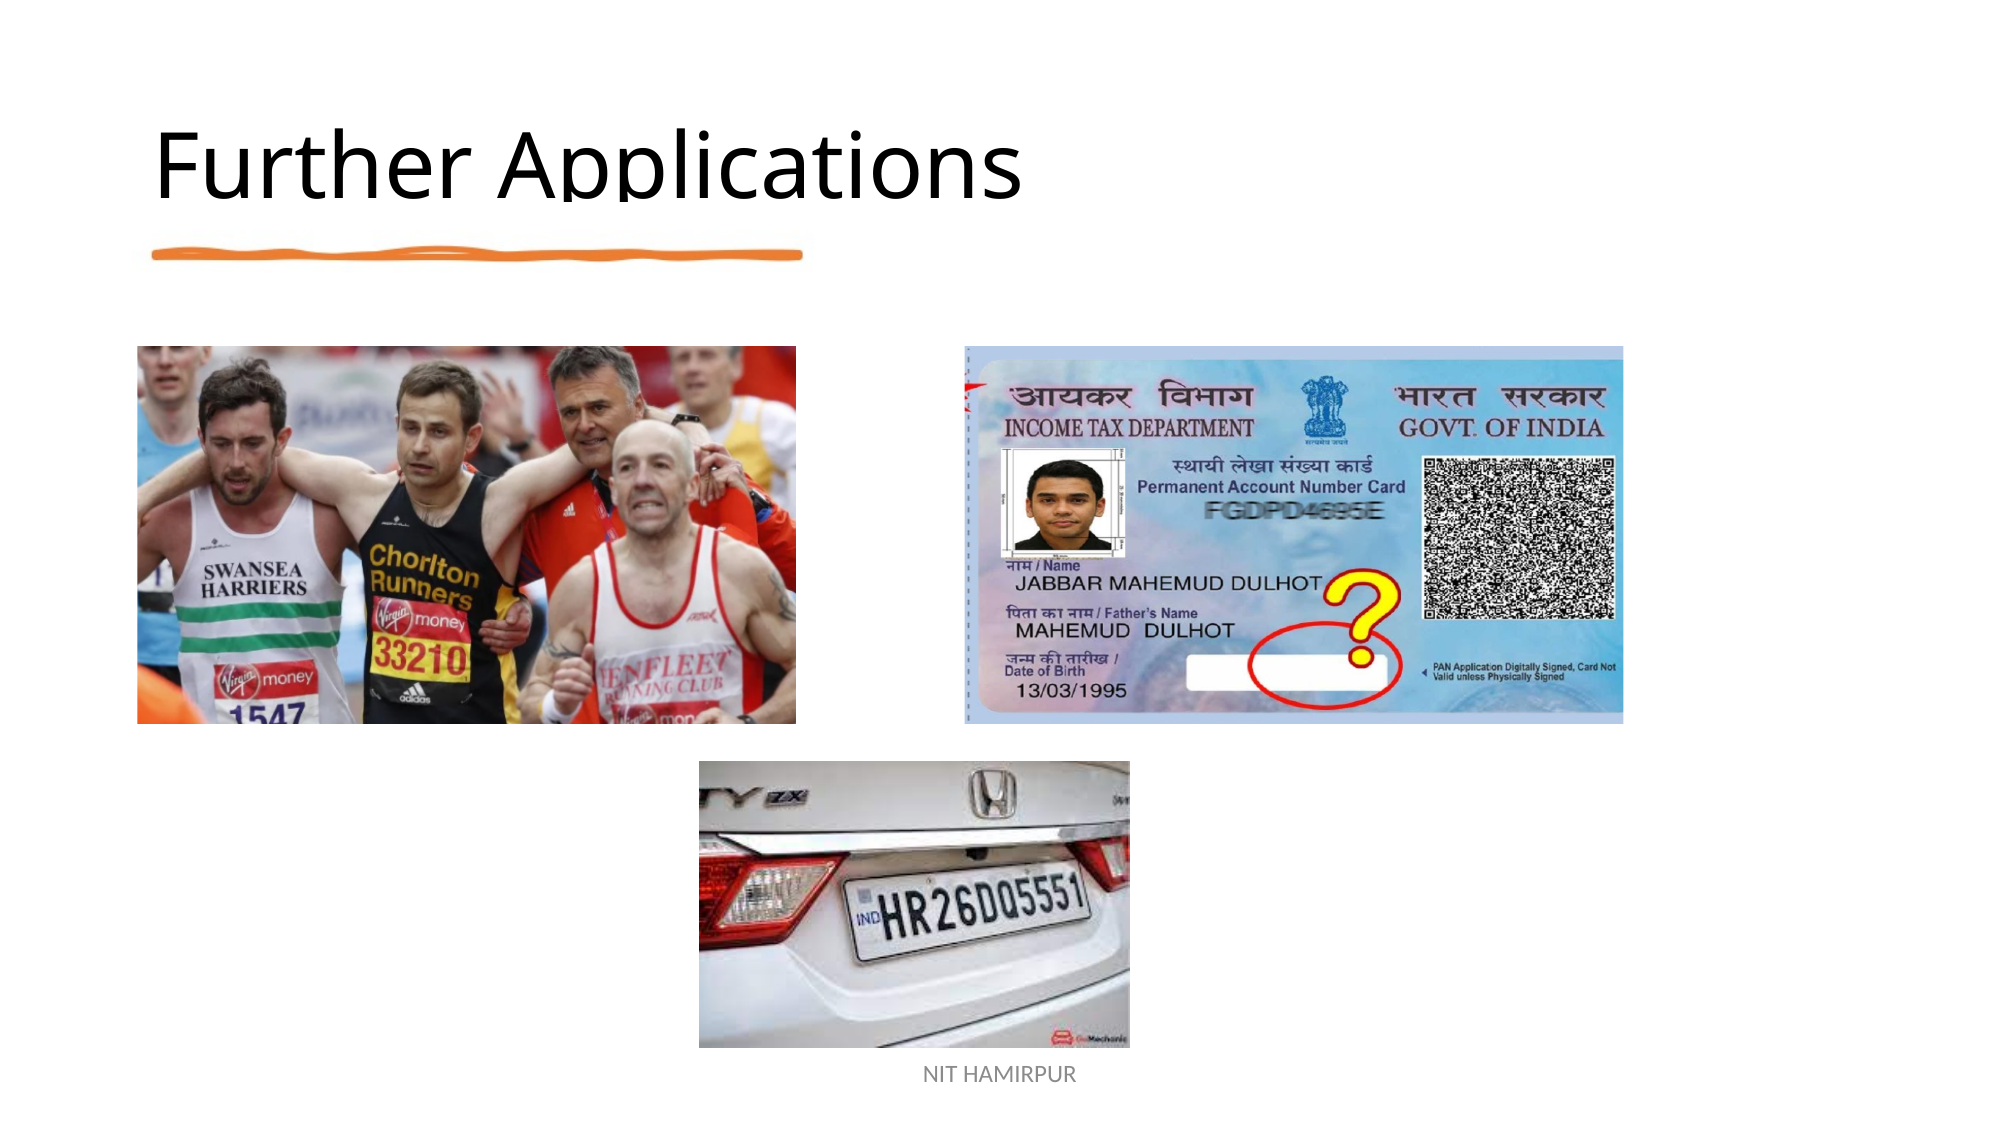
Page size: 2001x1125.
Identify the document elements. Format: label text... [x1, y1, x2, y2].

picture [964, 346, 1624, 724]
picture [699, 761, 1130, 1048]
title Further Applications [137, 59, 1863, 278]
footer NIT HAMIRPUR [662, 1042, 1338, 1103]
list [137, 346, 796, 724]
picture [78, 202, 839, 278]
